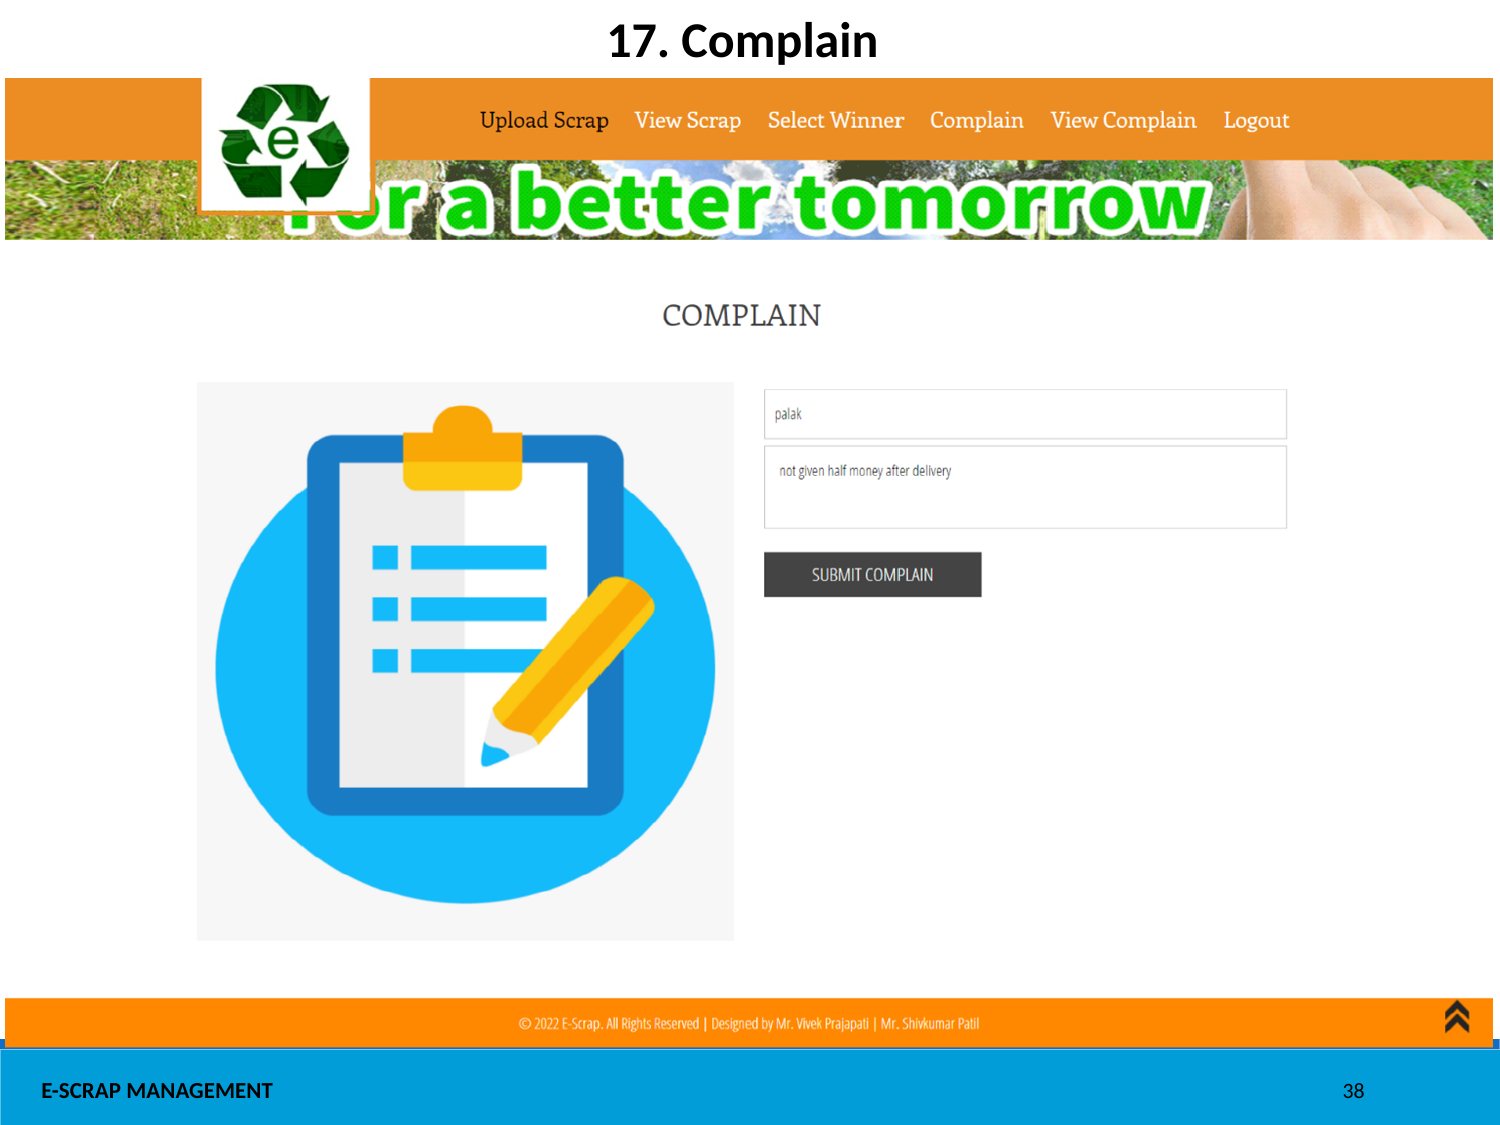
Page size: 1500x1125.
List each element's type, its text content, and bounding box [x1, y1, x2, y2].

slide_number 38 [1218, 1059, 1380, 1120]
picture [3, 76, 1495, 1049]
footer E-SCRAP MANAGEMENT [0, 1059, 339, 1120]
text_box 17. Complain [6, 0, 1389, 76]
